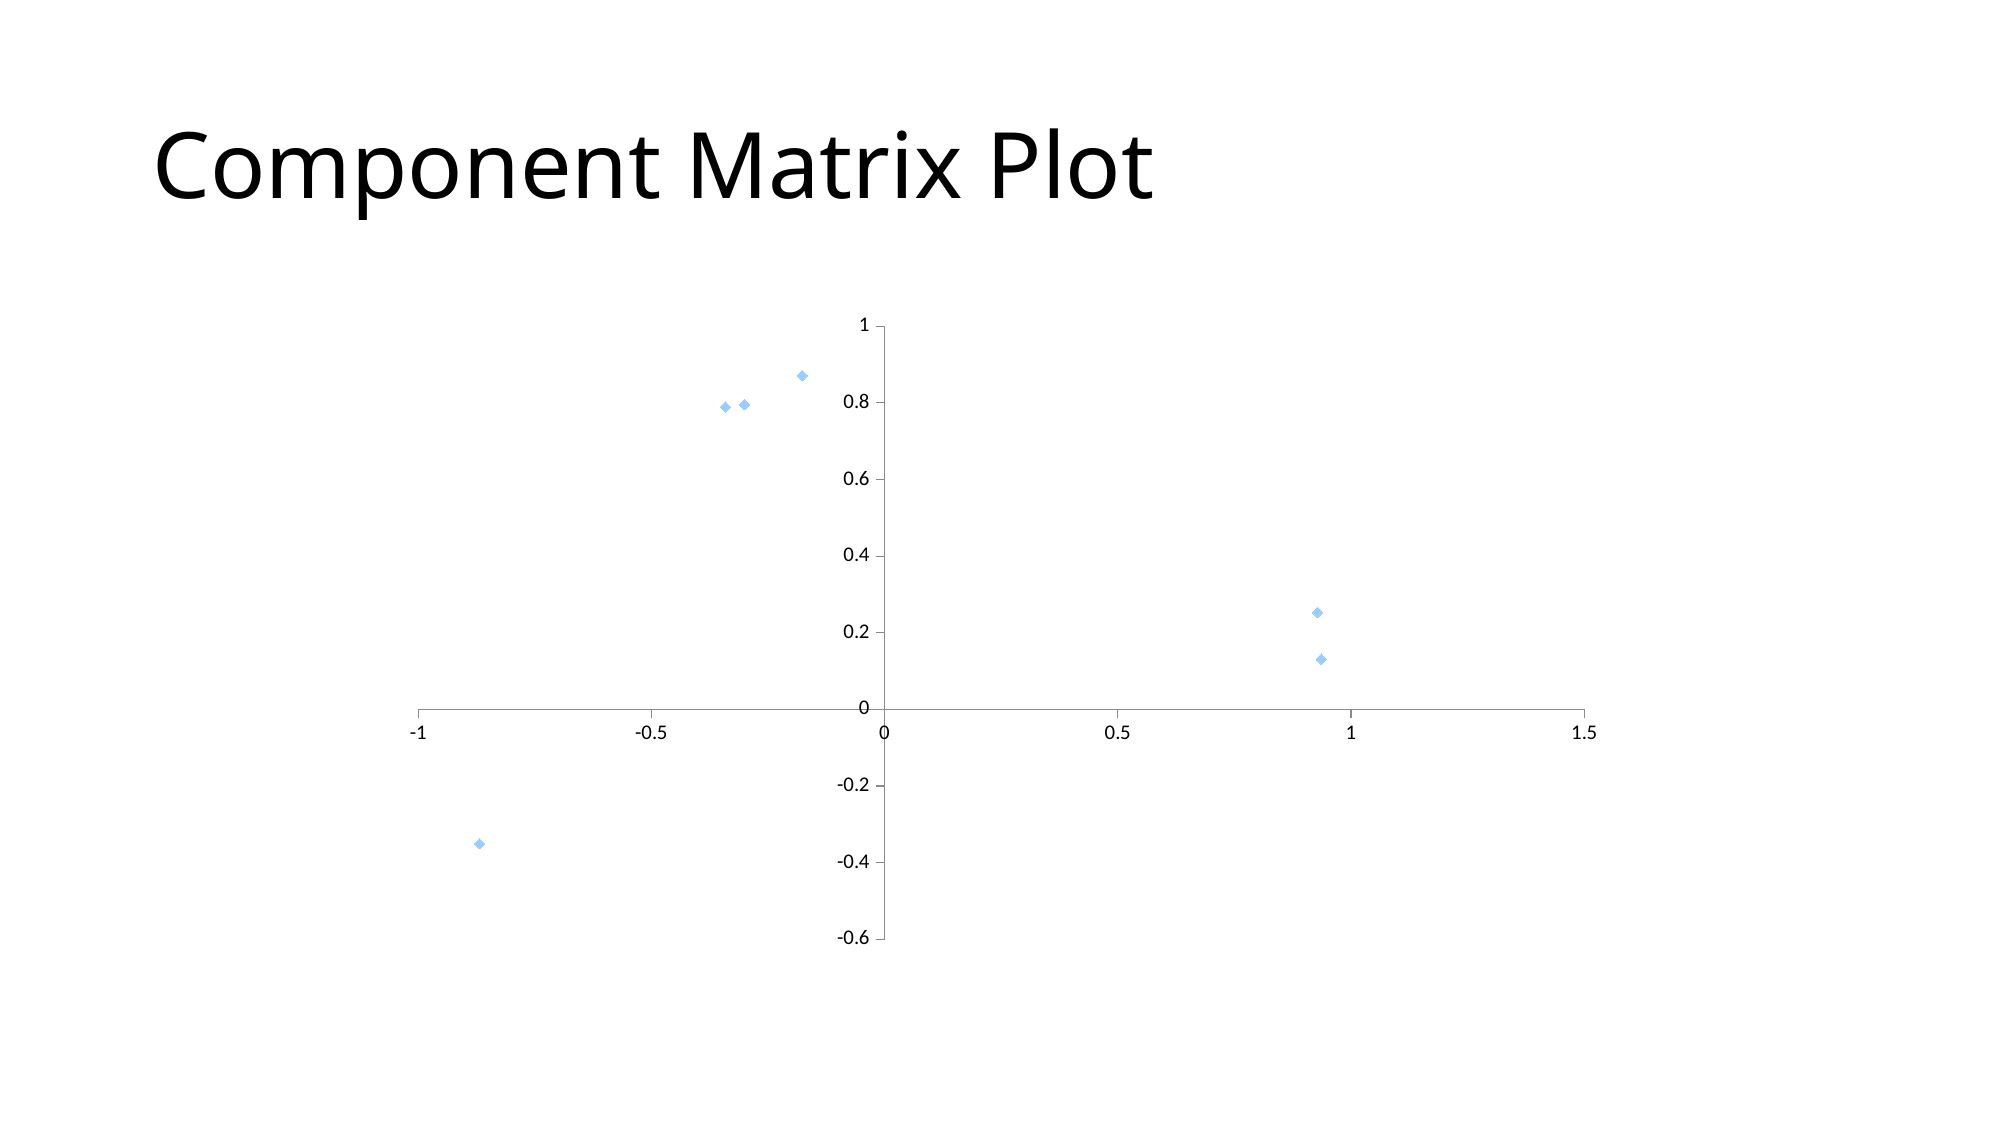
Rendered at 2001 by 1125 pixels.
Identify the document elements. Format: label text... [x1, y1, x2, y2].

title Component Matrix Plot [137, 59, 1863, 278]
chart [384, 302, 1623, 963]
